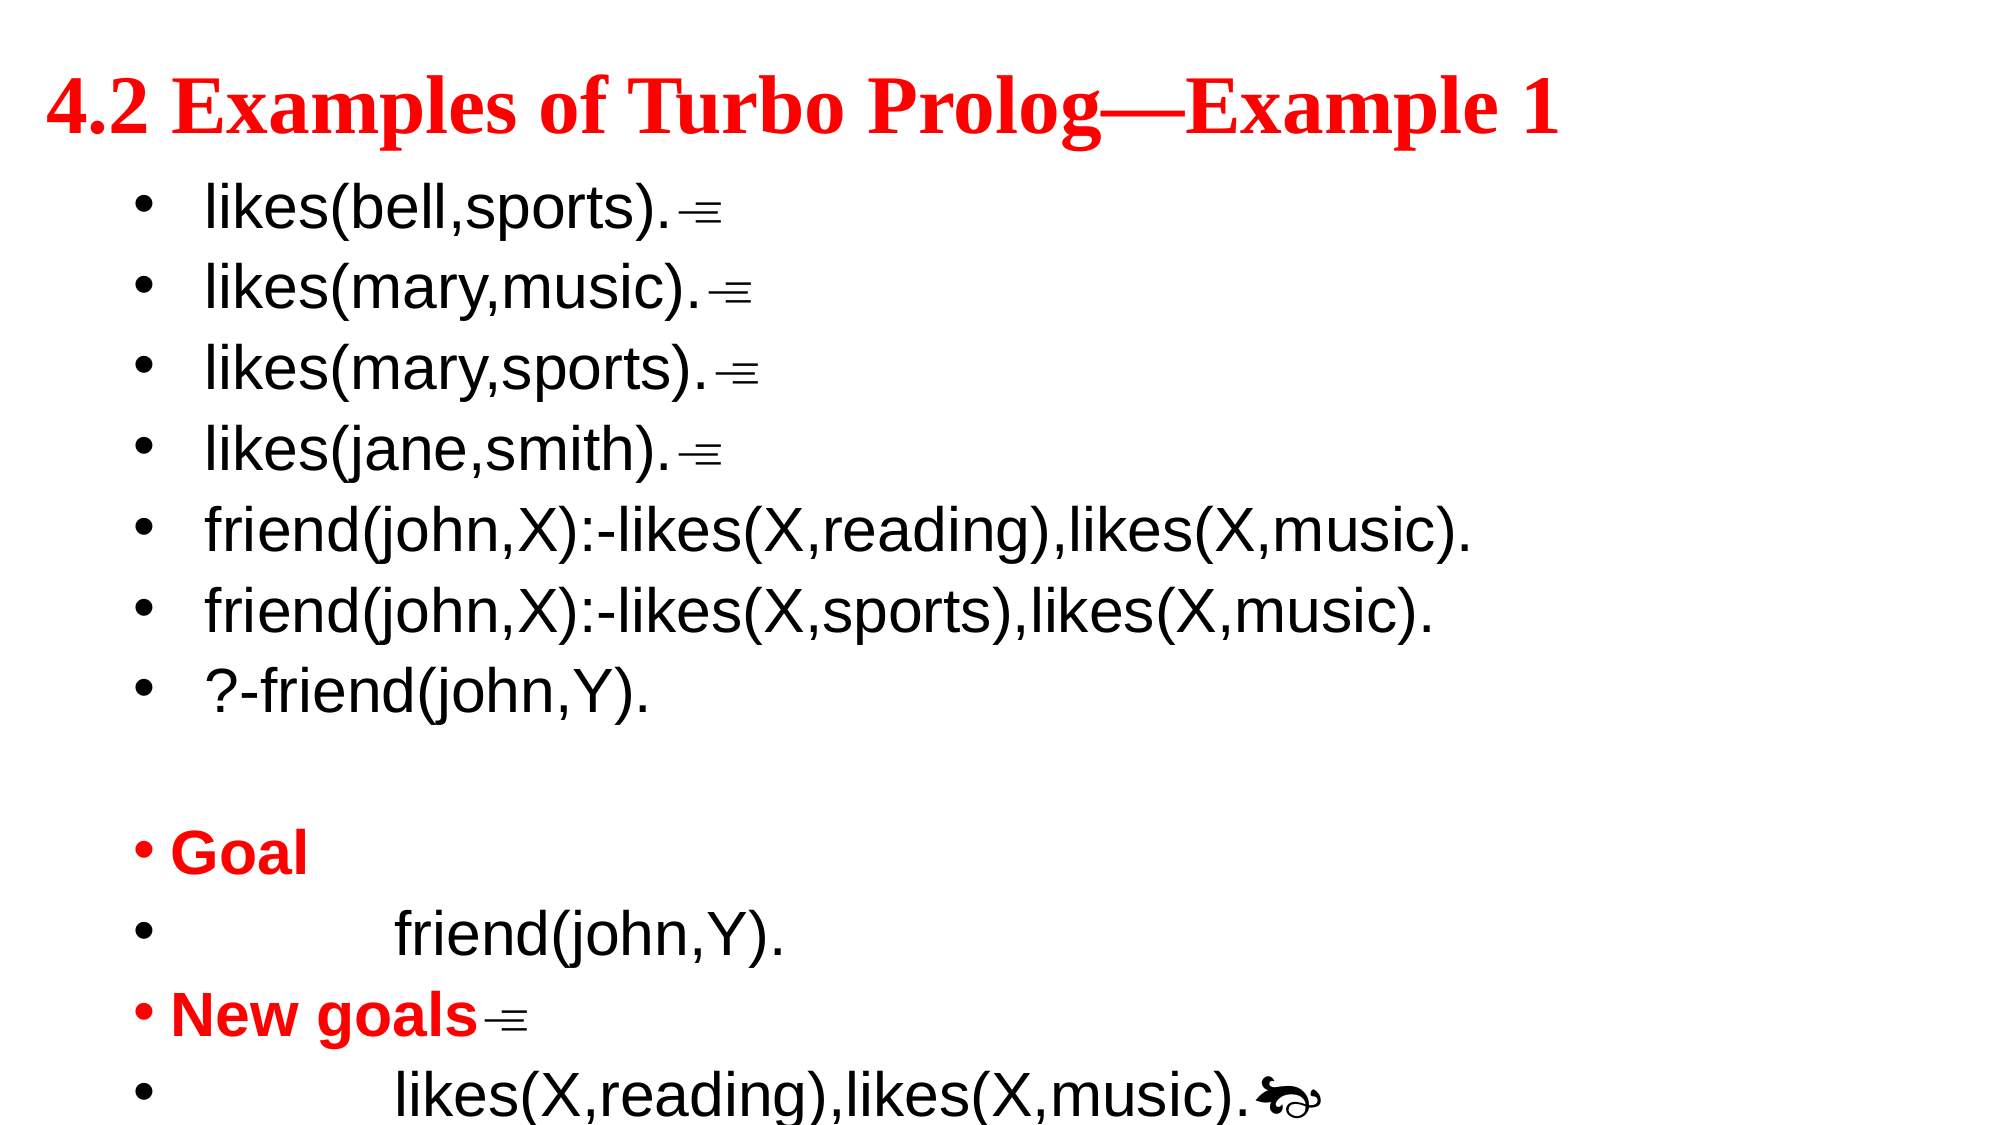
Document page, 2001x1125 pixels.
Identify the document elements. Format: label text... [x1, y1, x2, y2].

text_box 4.2 Examples of Turbo Prolog—Example 1 [31, 42, 1863, 158]
list likes(bell,sports). likes(mary,music). likes(mary,sports). likes(jane,smith). friend(john,X):-likes(X,reading),likes(X,music). friend(john,X):-likes(X,sports),likes(X,music). ?-friend(john,Y). Goal friend(john,Y). New goals likes(X,reading),likes(X,music). [118, 172, 2000, 1125]
